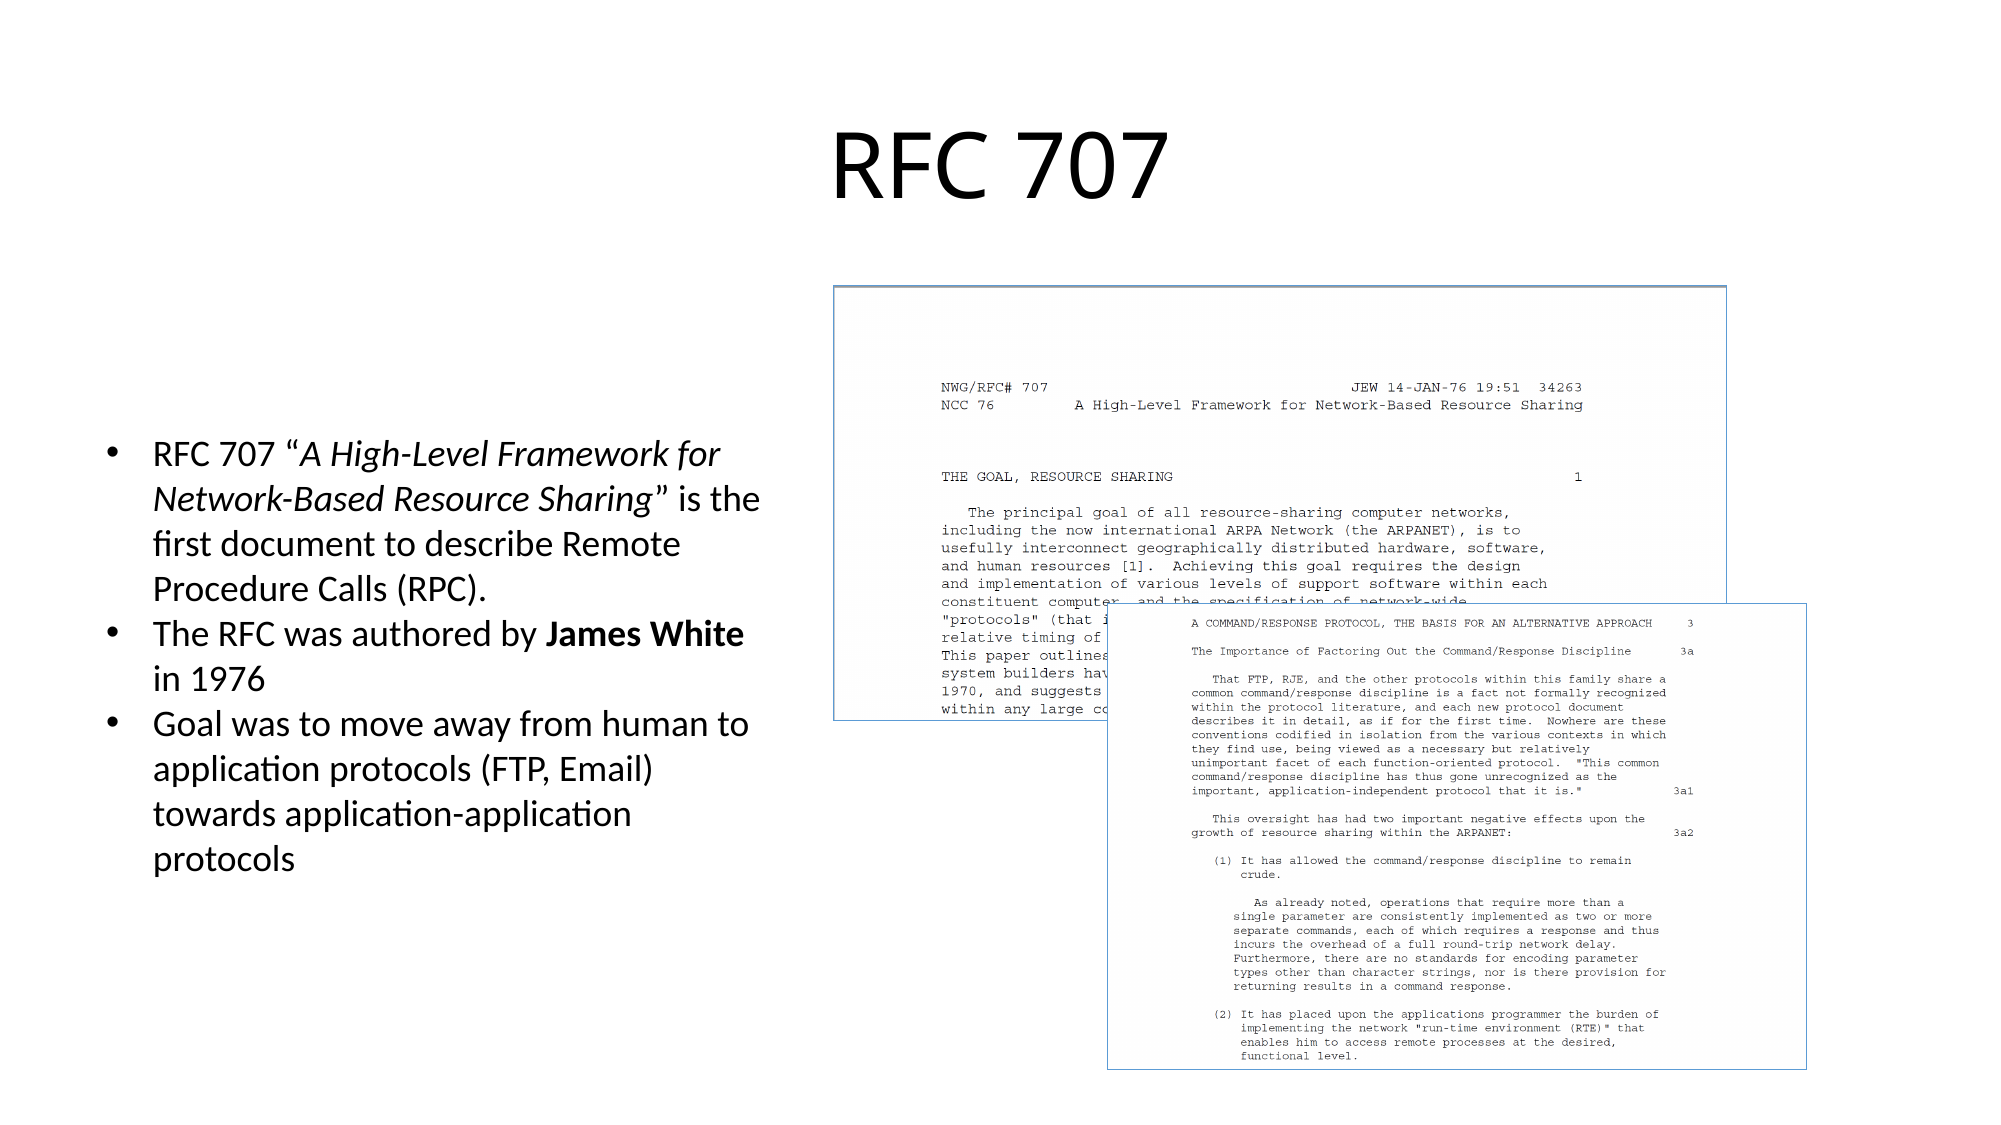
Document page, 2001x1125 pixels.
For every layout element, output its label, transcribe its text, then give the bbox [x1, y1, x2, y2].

title RFC 707 [137, 59, 1863, 278]
text_box RFC 707 “A High-Level Framework for Network-Based Resource Sharing” is the first document to describe Remote Procedure Calls (RPC). The RFC was authored by James White in 1976 Goal was to move away from human to application protocols (FTP, Email) towards application-application protocols [91, 422, 796, 887]
picture [1107, 603, 1807, 1070]
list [833, 285, 1727, 721]
